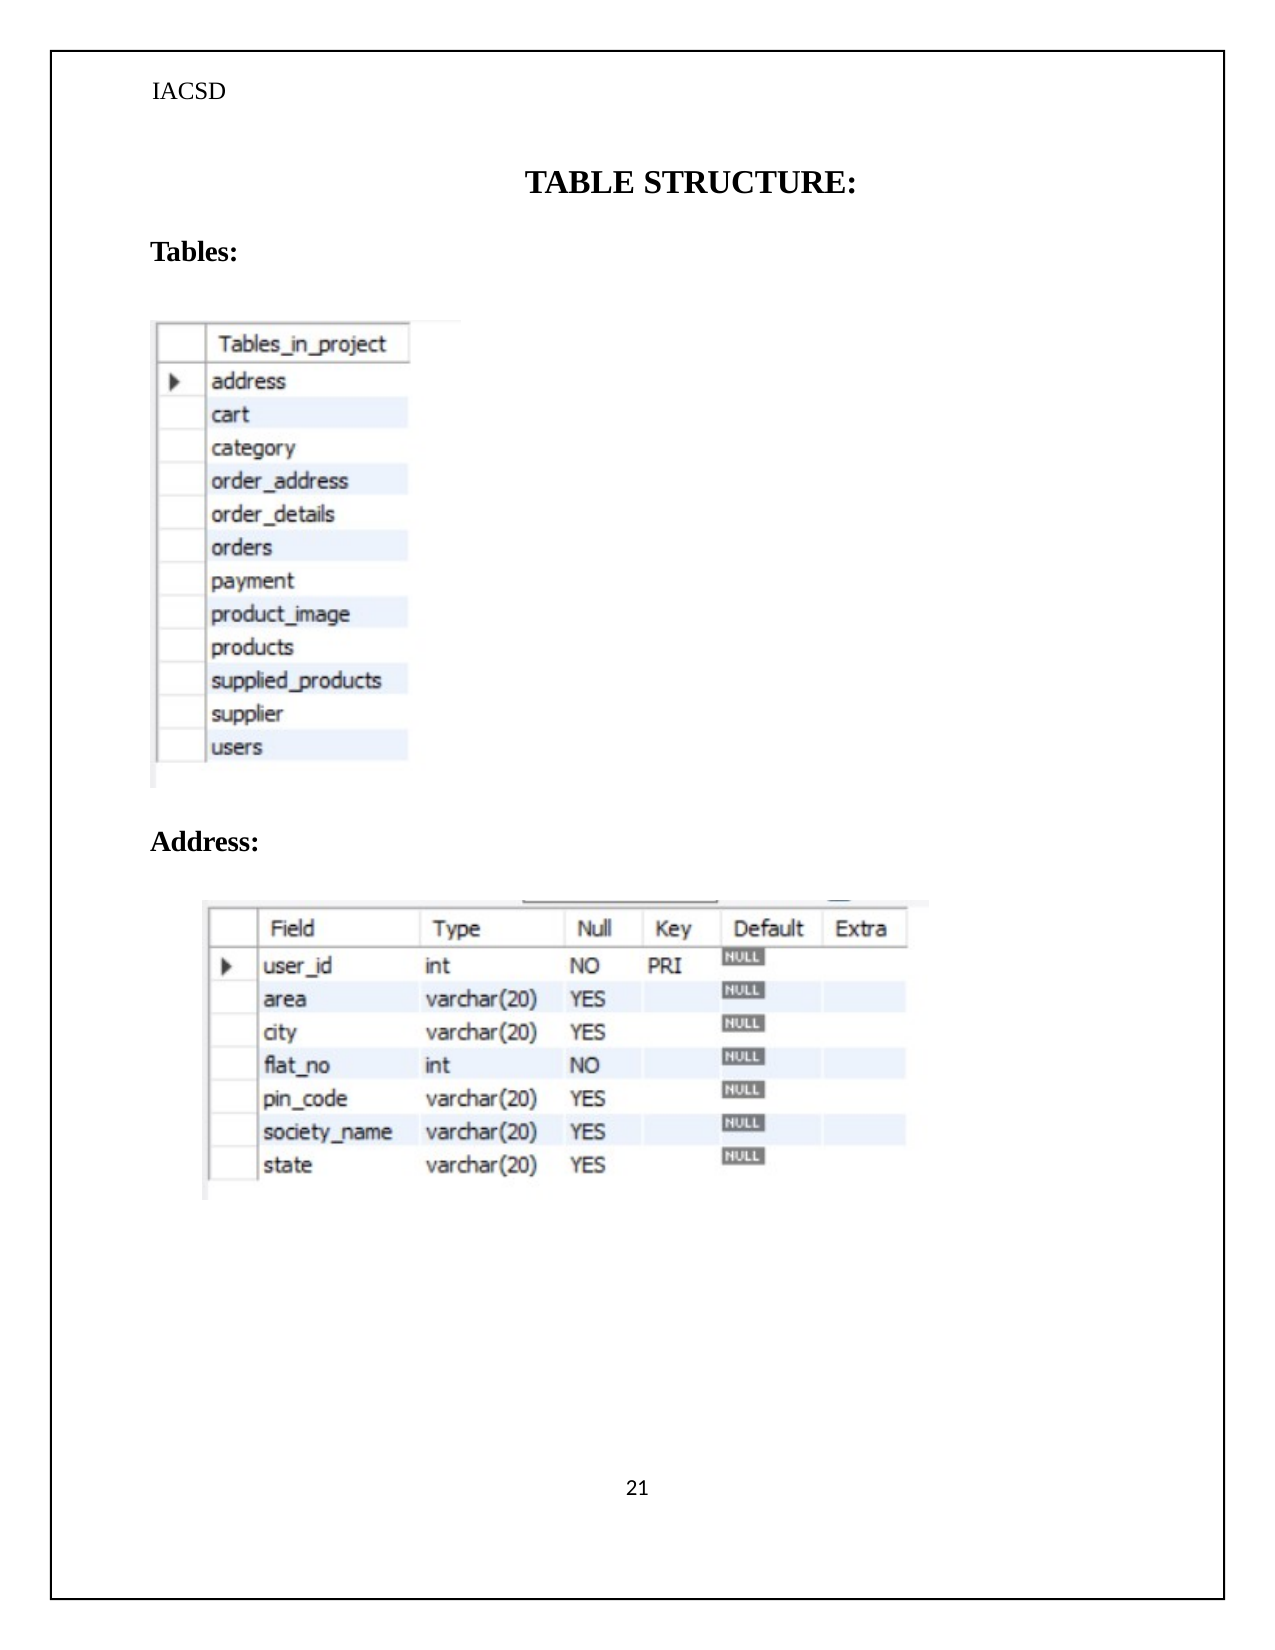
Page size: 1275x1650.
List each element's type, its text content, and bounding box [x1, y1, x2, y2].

text_box TABLE STRUCTURE: [522, 158, 865, 201]
slide_number 21 [619, 1476, 658, 1650]
text_box IACSD [149, 72, 230, 105]
text_box [49, 49, 1226, 1601]
text_box Address: [147, 820, 265, 858]
picture [149, 320, 462, 789]
picture [201, 899, 929, 1201]
text_box Tables: [147, 230, 245, 268]
